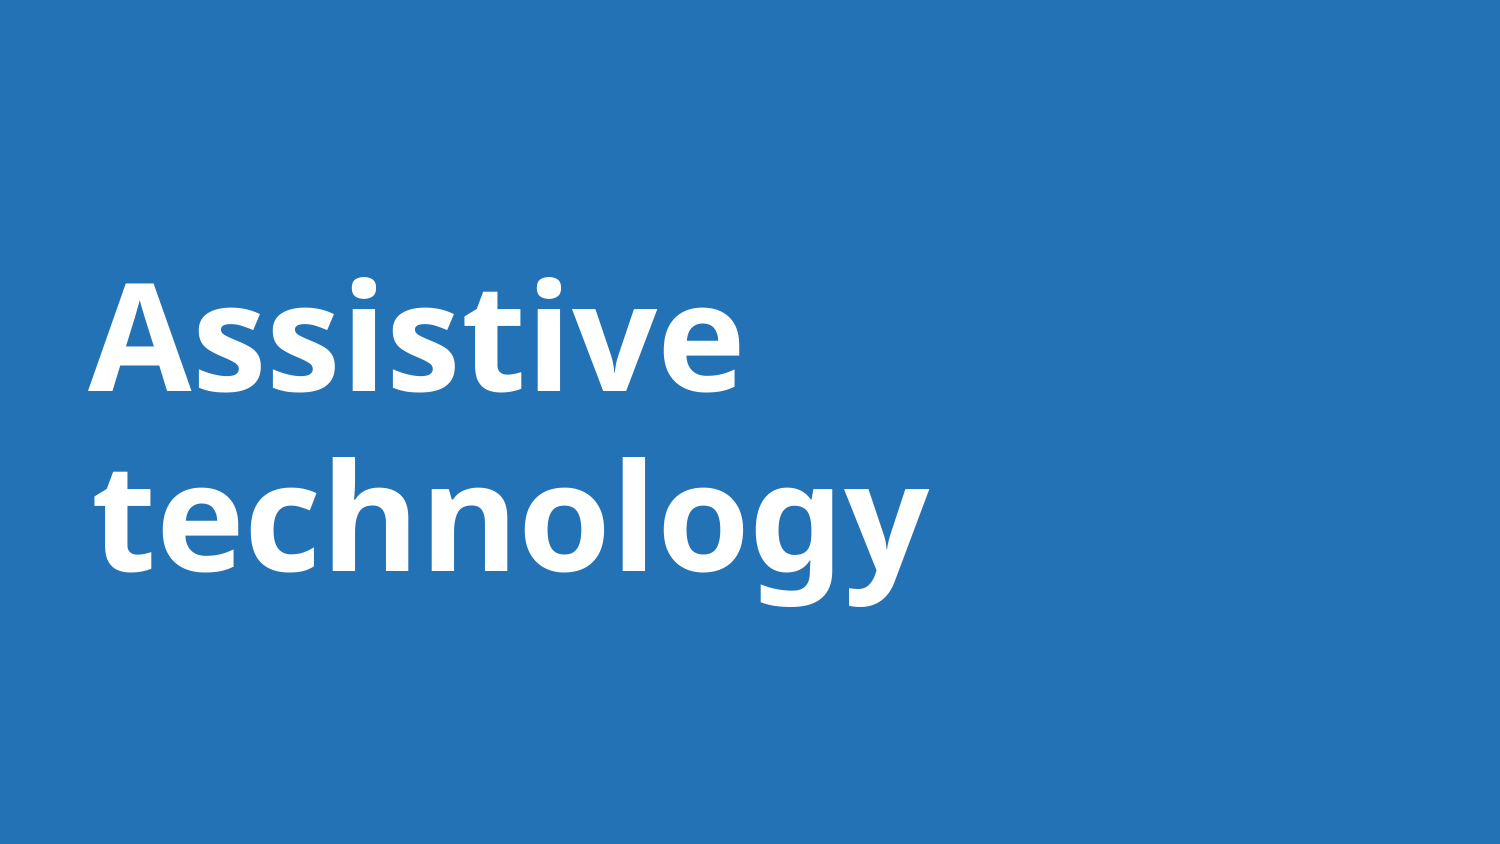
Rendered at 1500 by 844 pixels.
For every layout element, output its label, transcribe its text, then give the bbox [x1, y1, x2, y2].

title Assistive technology [83, 0, 1417, 844]
